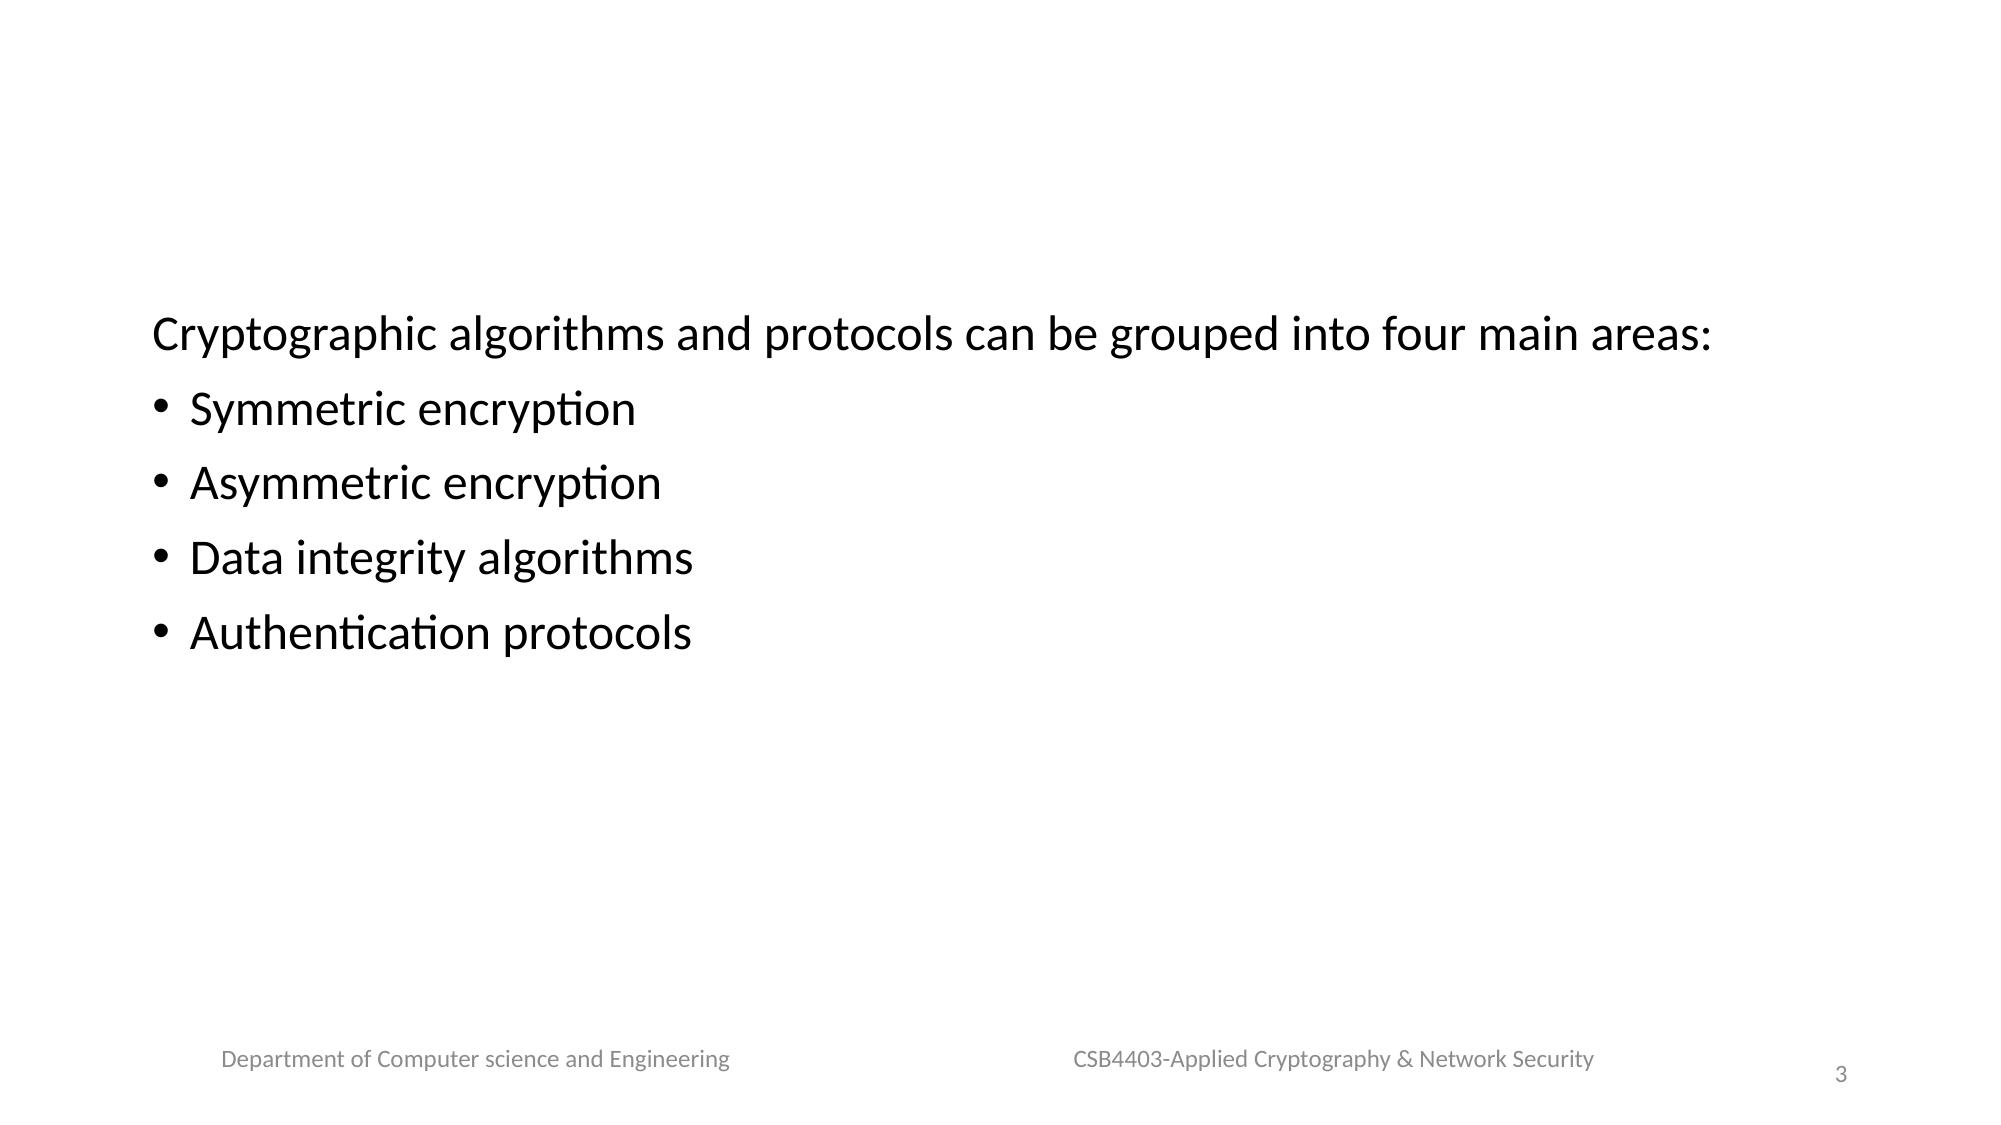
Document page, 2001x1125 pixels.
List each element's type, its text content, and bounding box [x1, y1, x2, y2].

footer Department of Computer science and Engineering CSB4403-Applied Cryptography & Network Security [205, 1042, 1412, 1103]
slide_number 3 [1412, 1042, 1863, 1103]
list Cryptographic algorithms and protocols can be grouped into four main areas: Symmetric encryption Asymmetric encryption Data integrity algorithms Authentication protocols [137, 299, 1863, 1014]
